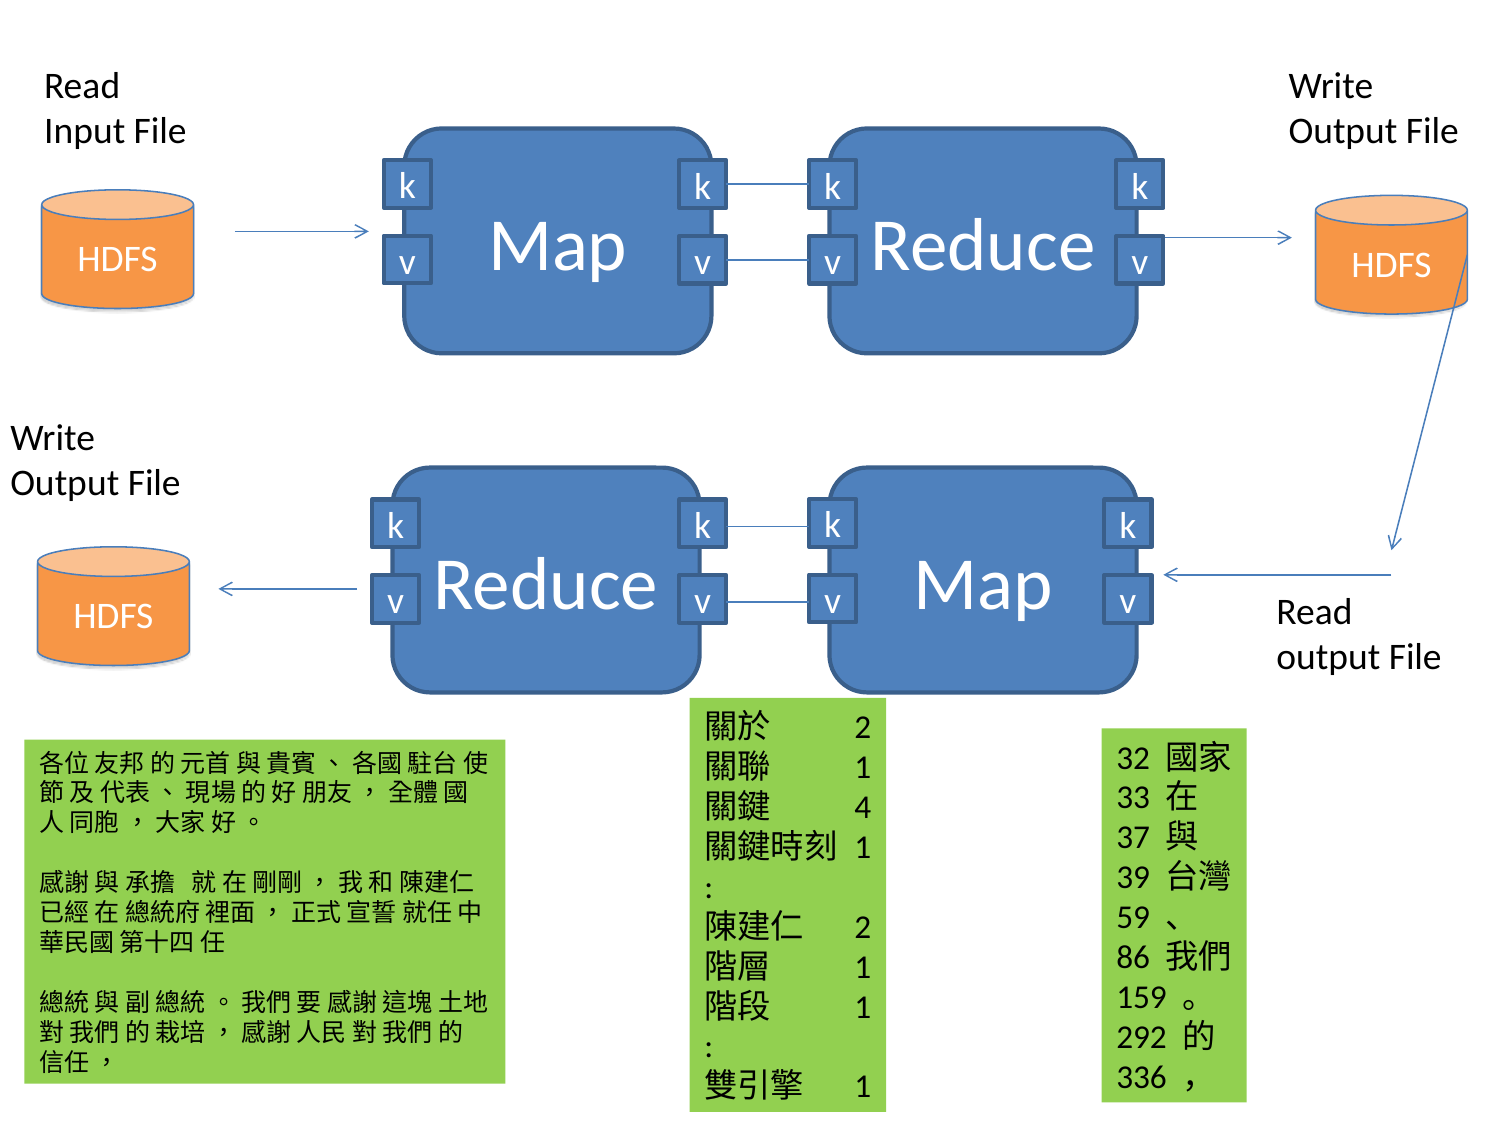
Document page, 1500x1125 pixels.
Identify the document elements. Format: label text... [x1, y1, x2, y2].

text_box k [677, 158, 728, 210]
text_box HDFS [41, 189, 194, 309]
text_box v [382, 234, 433, 285]
text_box k [382, 158, 433, 210]
text_box k [677, 497, 728, 549]
text_box v [807, 234, 858, 286]
text_box Map [827, 465, 1139, 695]
text_box v [677, 573, 728, 625]
text_box Read output File [1261, 579, 1467, 685]
text_box k [807, 497, 858, 549]
text_box k [807, 158, 858, 210]
text_box v [677, 234, 728, 286]
text_box Map [402, 126, 714, 356]
text_box Write Output File [1273, 54, 1480, 159]
text_box v [1114, 234, 1165, 286]
text_box 關於 2 關聯 1 關鍵 4 關鍵時刻 1 : 陳建仁 2 階層 1 階段 1 : 雙引擎 1 [689, 697, 887, 1112]
text_box v [370, 573, 421, 625]
text_box Read Input File [29, 54, 235, 159]
text_box v [1102, 573, 1154, 625]
text_box v [807, 573, 858, 624]
text_box Reduce [390, 465, 702, 695]
text_box Write Output File [0, 405, 202, 511]
text_box 各位 友邦 的 元首 與 貴賓 、 各國 駐台 使節 及 代表 、 現場 的 好 朋友 ， 全體 國人 同胞 ， 大家 好 。 感謝 與 承擔 就 在 剛剛 ， 我 和 陳建仁 已經 在 總統府 裡面 ， 正式 宣誓 就任 中華民國 第十四 任 總統 與 副 總統 。 我們 要 感謝 這塊 土地 對 我們 的 栽培 ， 感謝 人民 對 我們 的 信任 ， [24, 739, 506, 1084]
text_box k [1114, 158, 1165, 210]
text_box HDFS [1315, 195, 1468, 315]
text_box HDFS [37, 546, 190, 666]
text_box k [1102, 497, 1154, 549]
text_box k [370, 497, 421, 549]
text_box Reduce [827, 126, 1139, 356]
text_box 32 國家 33 在 37 與 39 台灣 59 、 86 我們 159 。 292 的 336 ， [1101, 728, 1247, 1103]
